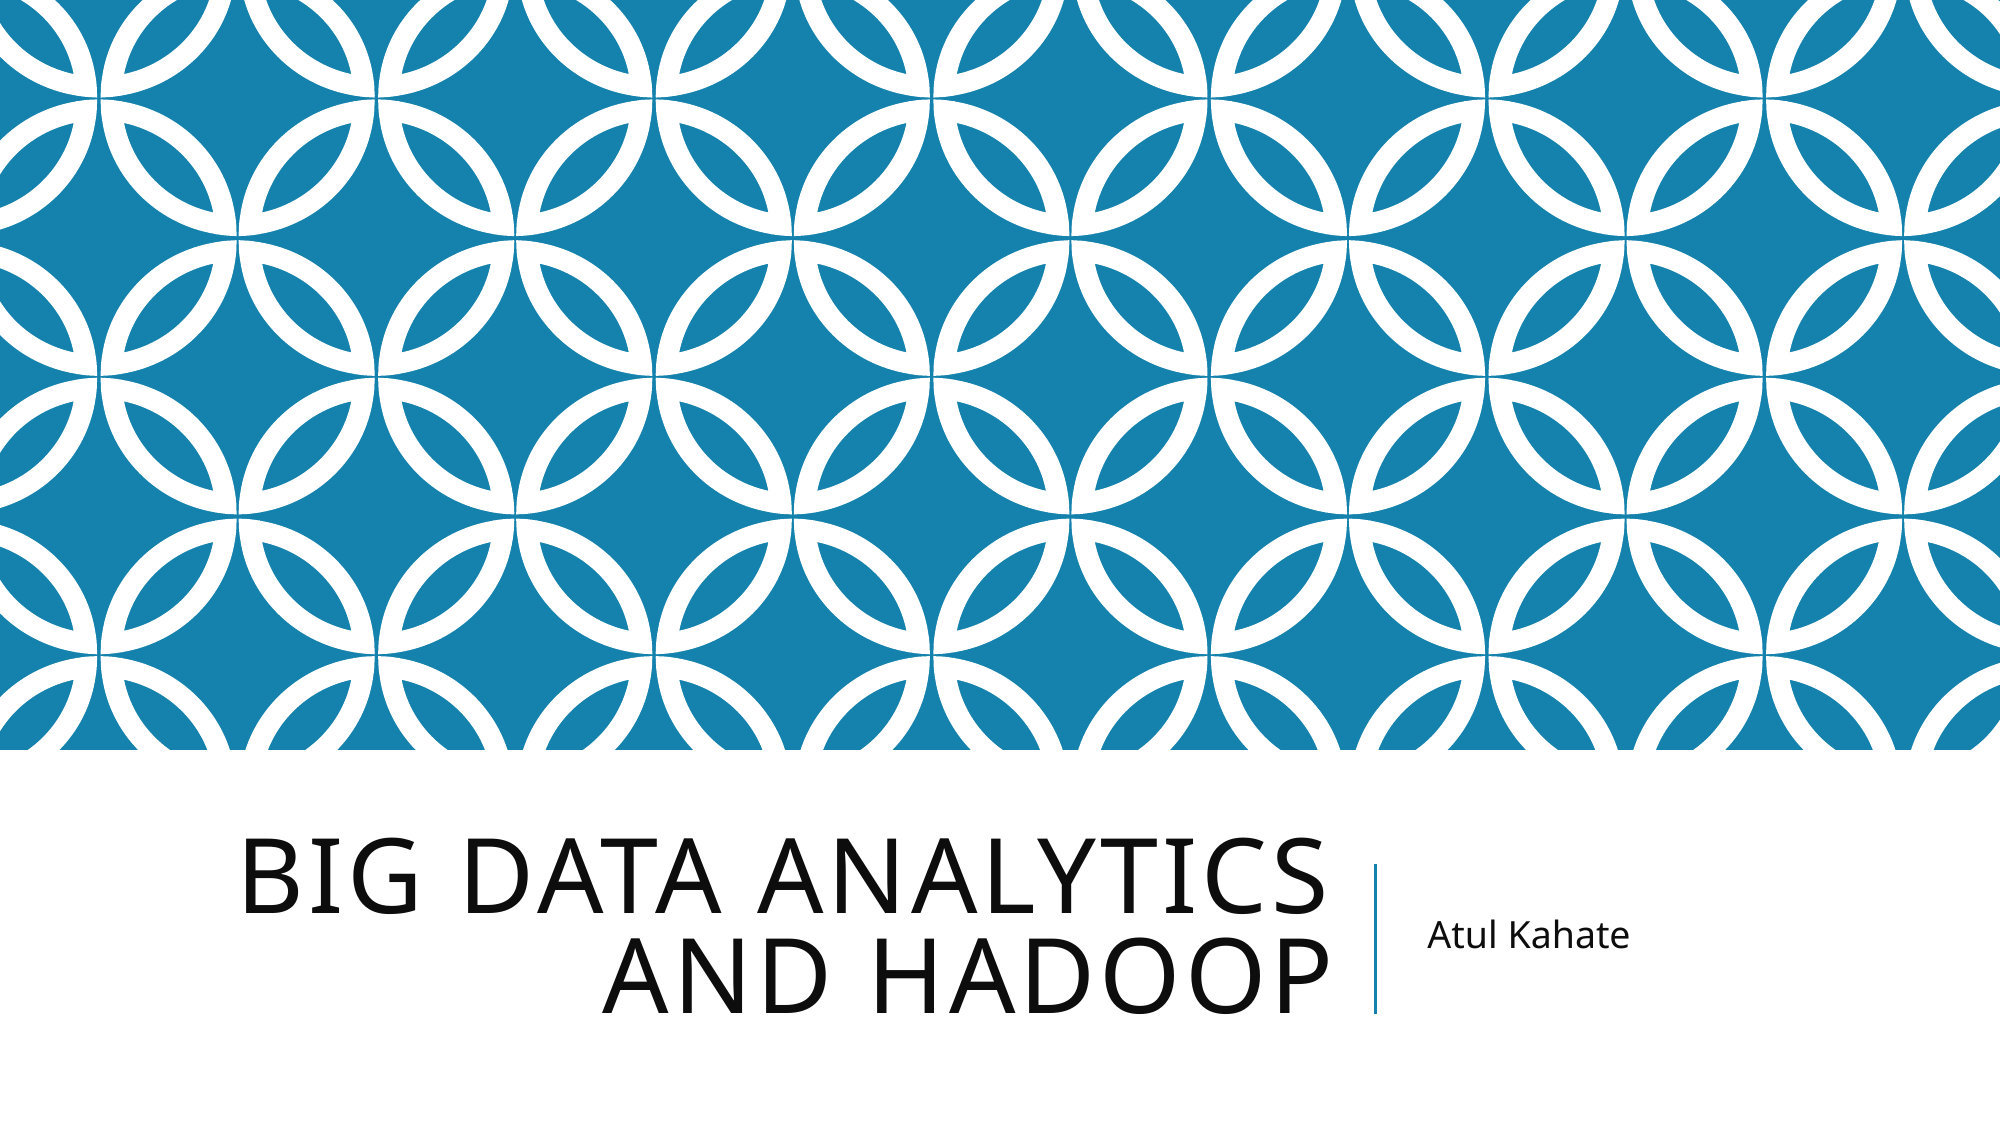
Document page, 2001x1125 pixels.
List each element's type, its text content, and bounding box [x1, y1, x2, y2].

subtitle Atul Kahate [1412, 813, 1938, 1054]
title big data Analytics and hadoop [75, 813, 1350, 1054]
